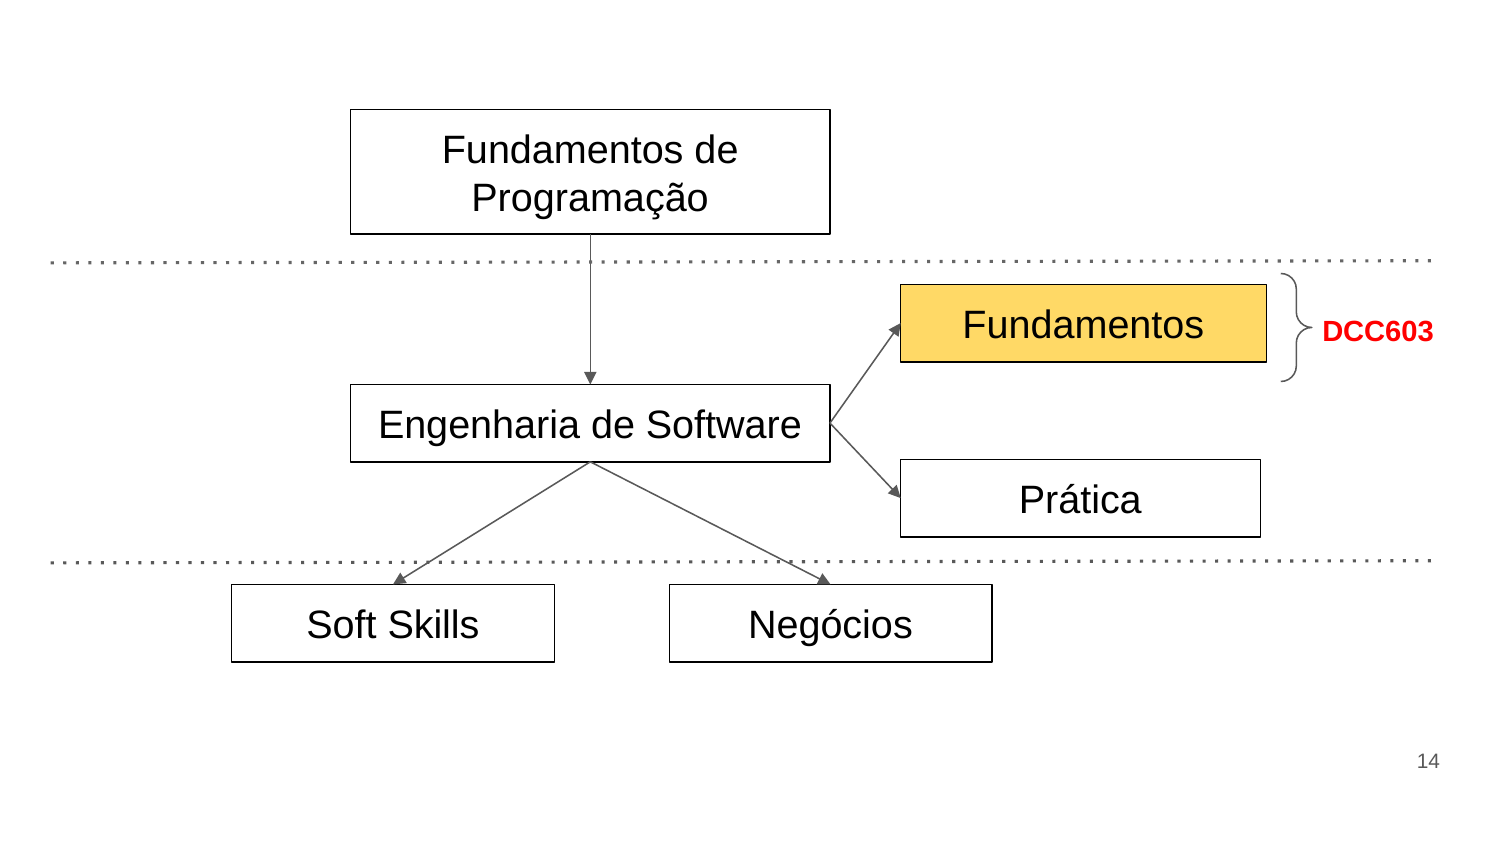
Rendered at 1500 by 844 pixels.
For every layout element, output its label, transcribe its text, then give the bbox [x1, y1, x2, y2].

text_box DCC603 [1307, 296, 1500, 362]
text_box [50, 260, 1437, 264]
text_box Prática [900, 459, 1261, 537]
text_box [829, 423, 901, 499]
text_box Soft Skills [231, 584, 555, 662]
text_box Fundamentos [900, 284, 1267, 362]
slide_number 14 [1364, 727, 1455, 792]
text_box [50, 560, 1437, 564]
text_box [1280, 273, 1312, 382]
text_box Engenharia de Software [350, 384, 824, 462]
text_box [392, 572, 584, 585]
text_box Negócios [669, 584, 992, 662]
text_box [590, 572, 831, 585]
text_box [829, 323, 901, 422]
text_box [590, 462, 831, 559]
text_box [392, 462, 587, 559]
text_box Fundamentos de Programação [350, 109, 830, 235]
